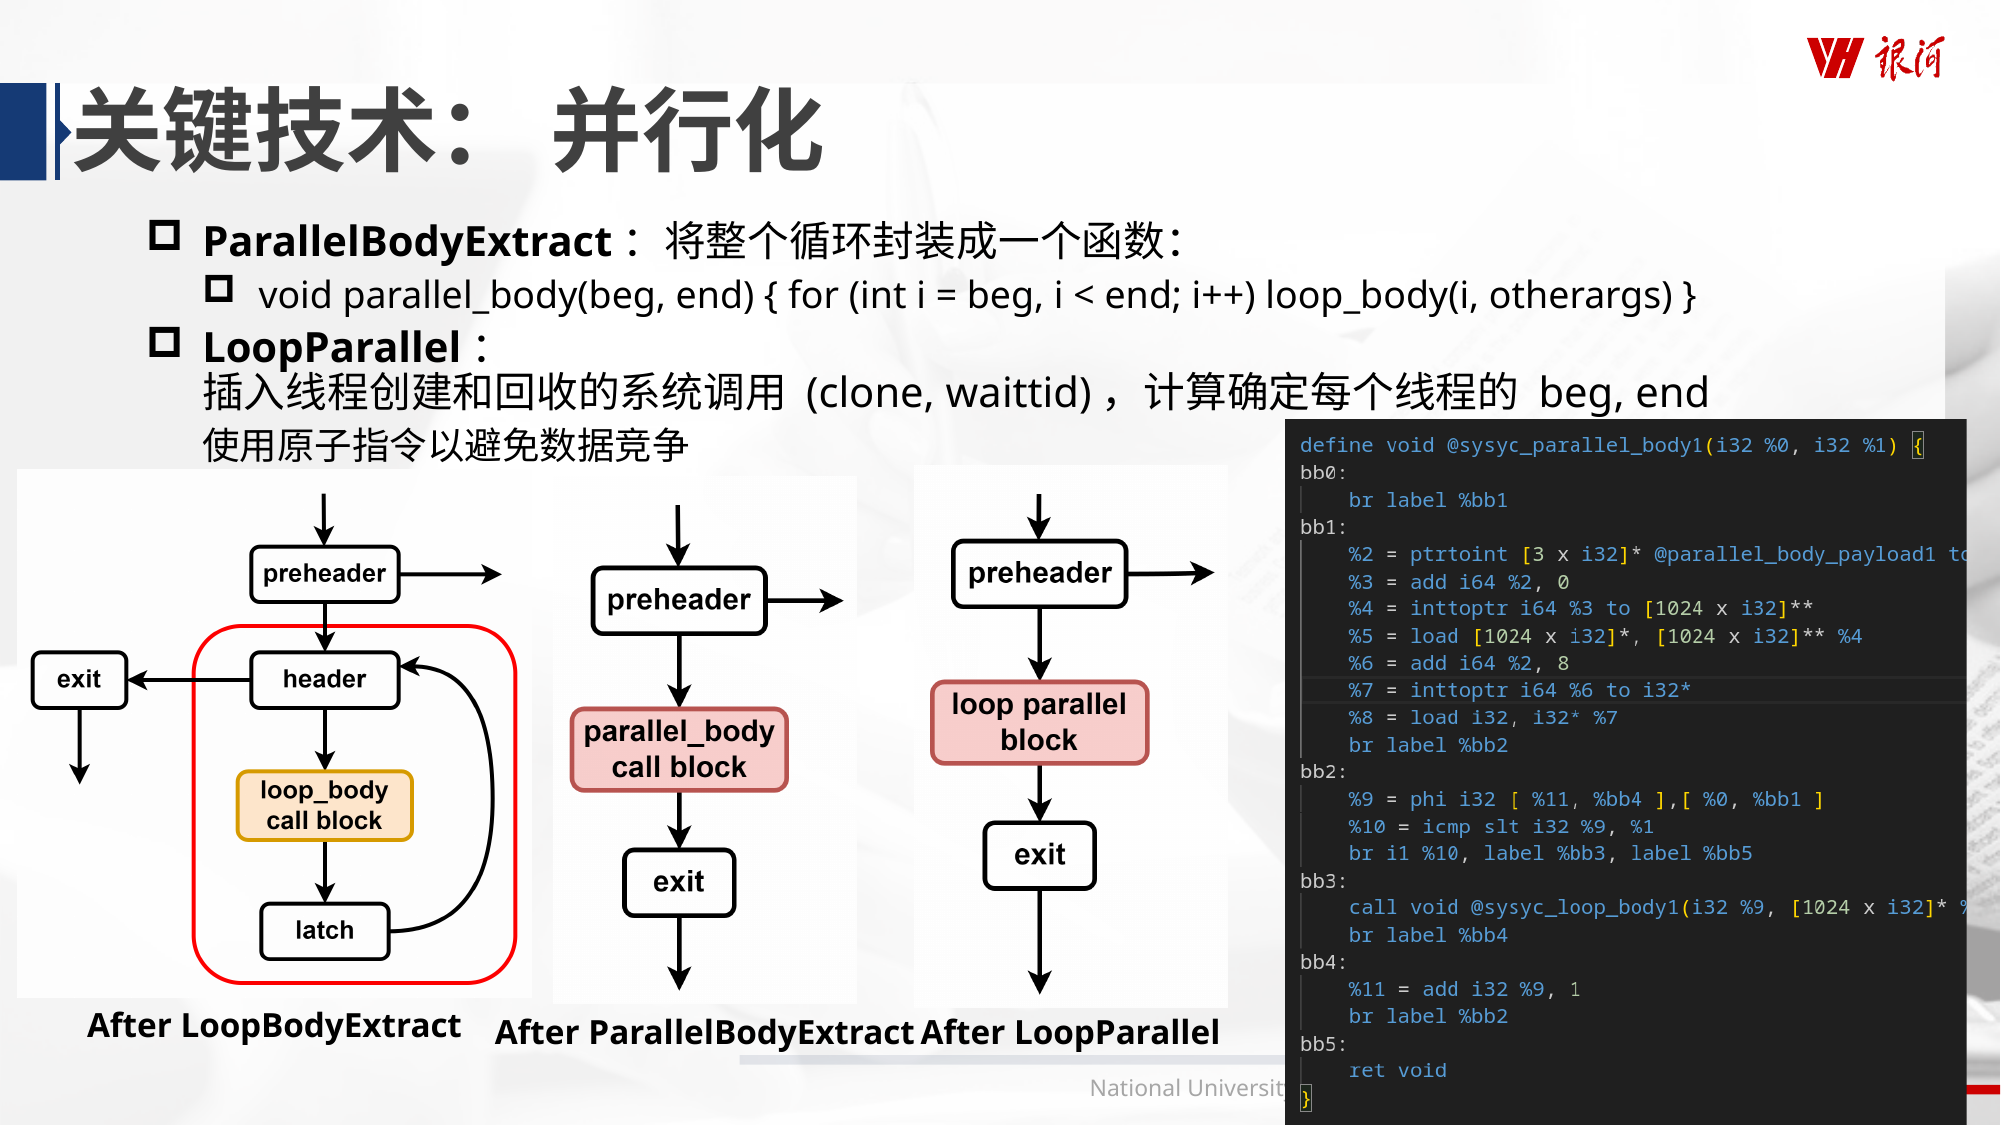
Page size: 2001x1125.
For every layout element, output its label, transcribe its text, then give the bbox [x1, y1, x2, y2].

title 关键技术： 并行化 [56, 26, 1944, 244]
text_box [17, 469, 532, 1092]
list ParallelBodyExtract：将整个循环封装成一个函数： void parallel_body(beg, end) { for (int i = beg, i < end; i++) loop_body(i, otherargs) } LoopParallel： 插入线程创建和回收的系统调用 (clone, waittid)，计算确定每个线程的 beg, end 使用原子指令以避免数据竞争 [56, 244, 1923, 385]
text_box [894, 465, 1247, 1099]
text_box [471, 476, 894, 1099]
picture [0, 0, 2000, 1125]
